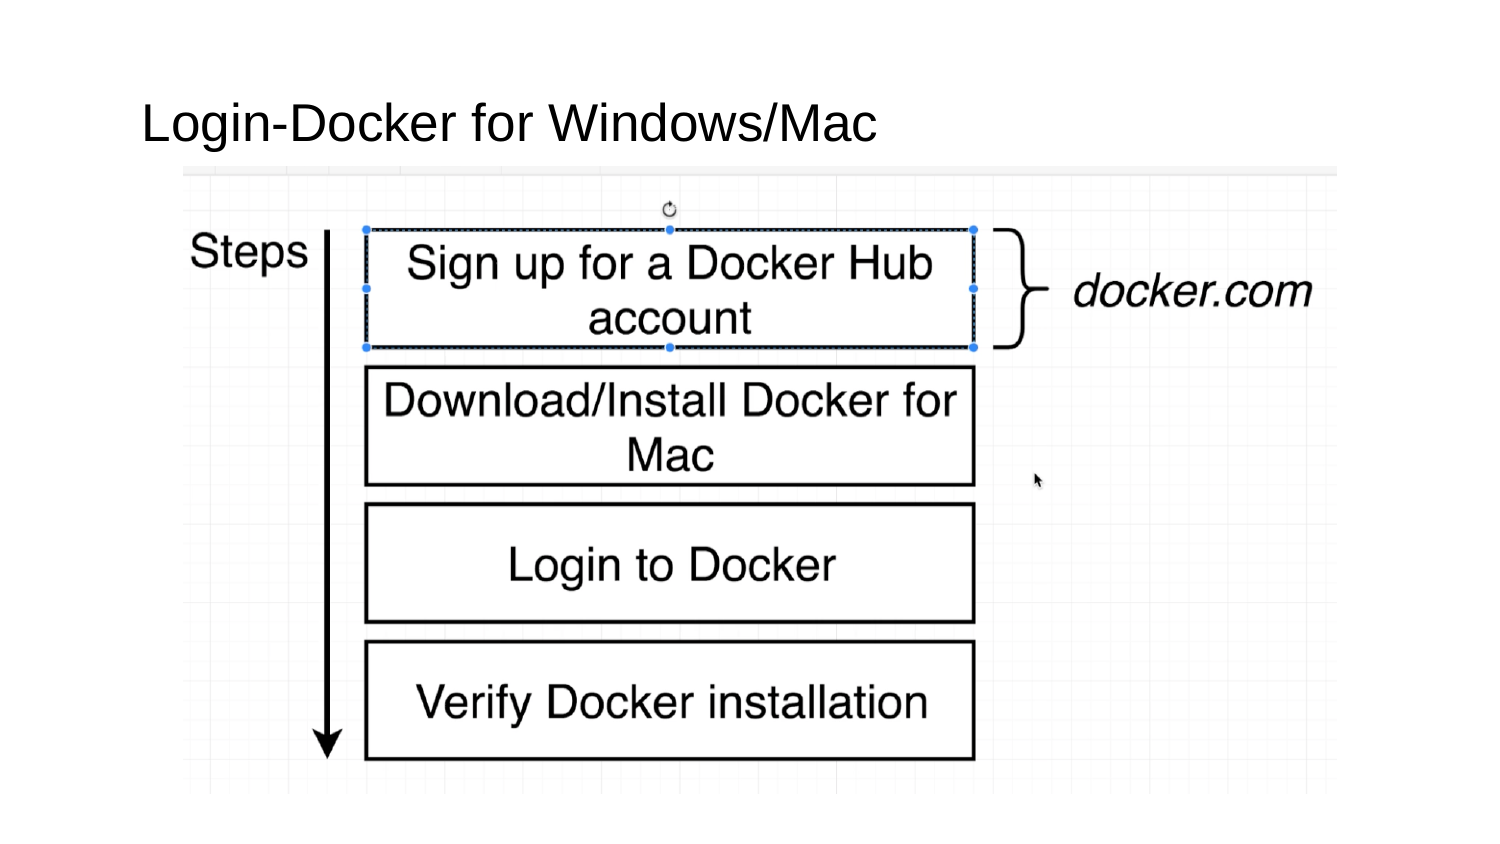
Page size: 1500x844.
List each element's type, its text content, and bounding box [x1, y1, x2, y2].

picture [182, 166, 1338, 794]
title Login-Docker for Windows/Mac [51, 72, 1449, 167]
